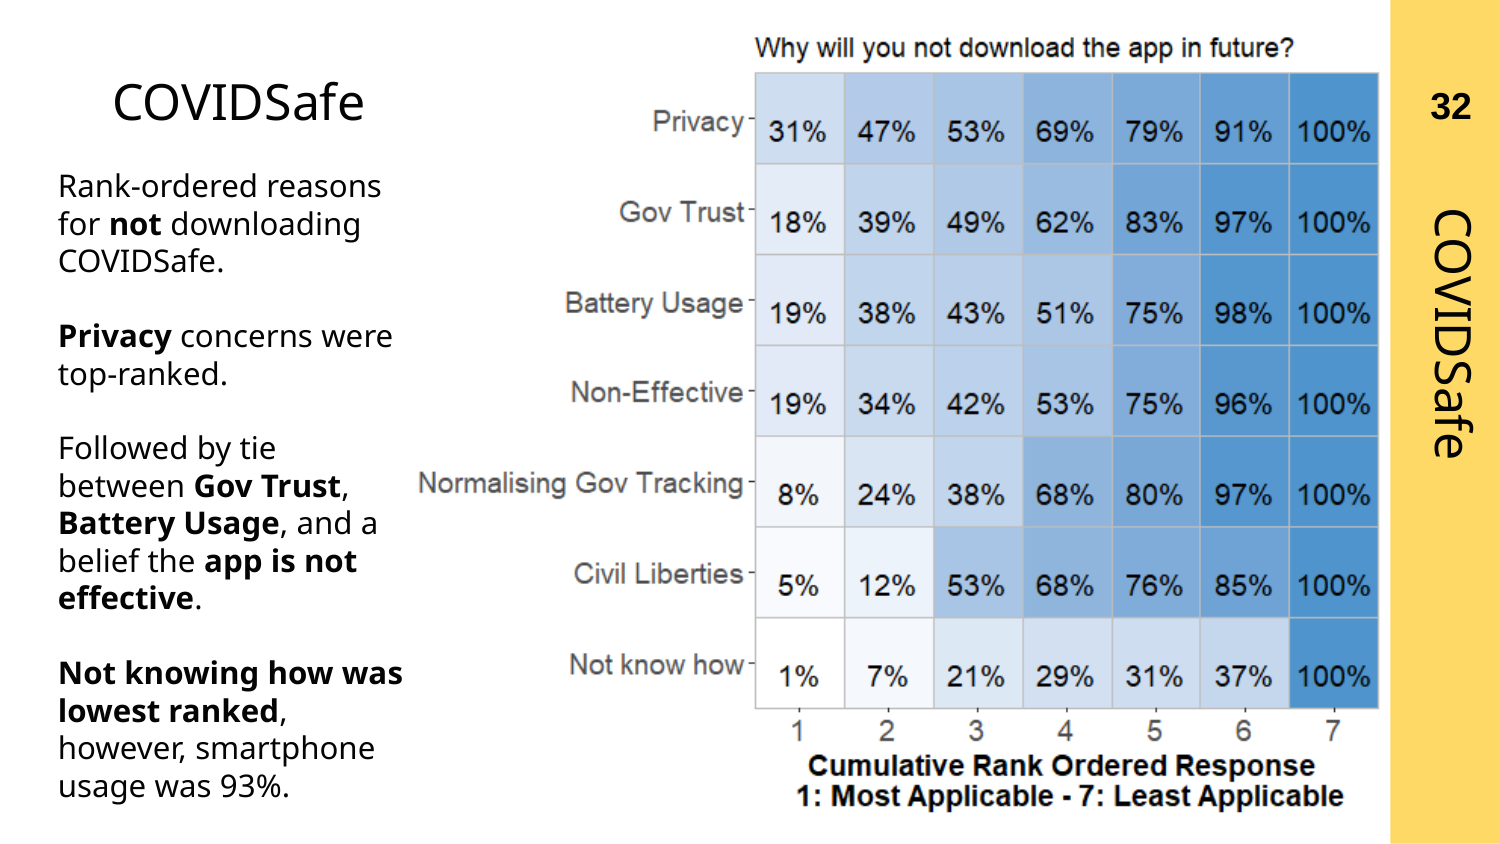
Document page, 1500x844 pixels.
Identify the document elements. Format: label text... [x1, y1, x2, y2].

text_box Rank-ordered reasons for not downloading COVIDSafe. Privacy concerns were top-ranked. Followed by tie between Gov Trust, Battery Usage, and a belief the app is not effective. Not knowing how was lowest ranked, however, smartphone usage was 93%. [42, 151, 368, 725]
slide_number ‹#› [1415, 72, 1500, 137]
title COVIDSafe [97, 55, 368, 151]
picture [373, 24, 1391, 824]
title COVIDSafe [1389, 192, 1500, 844]
